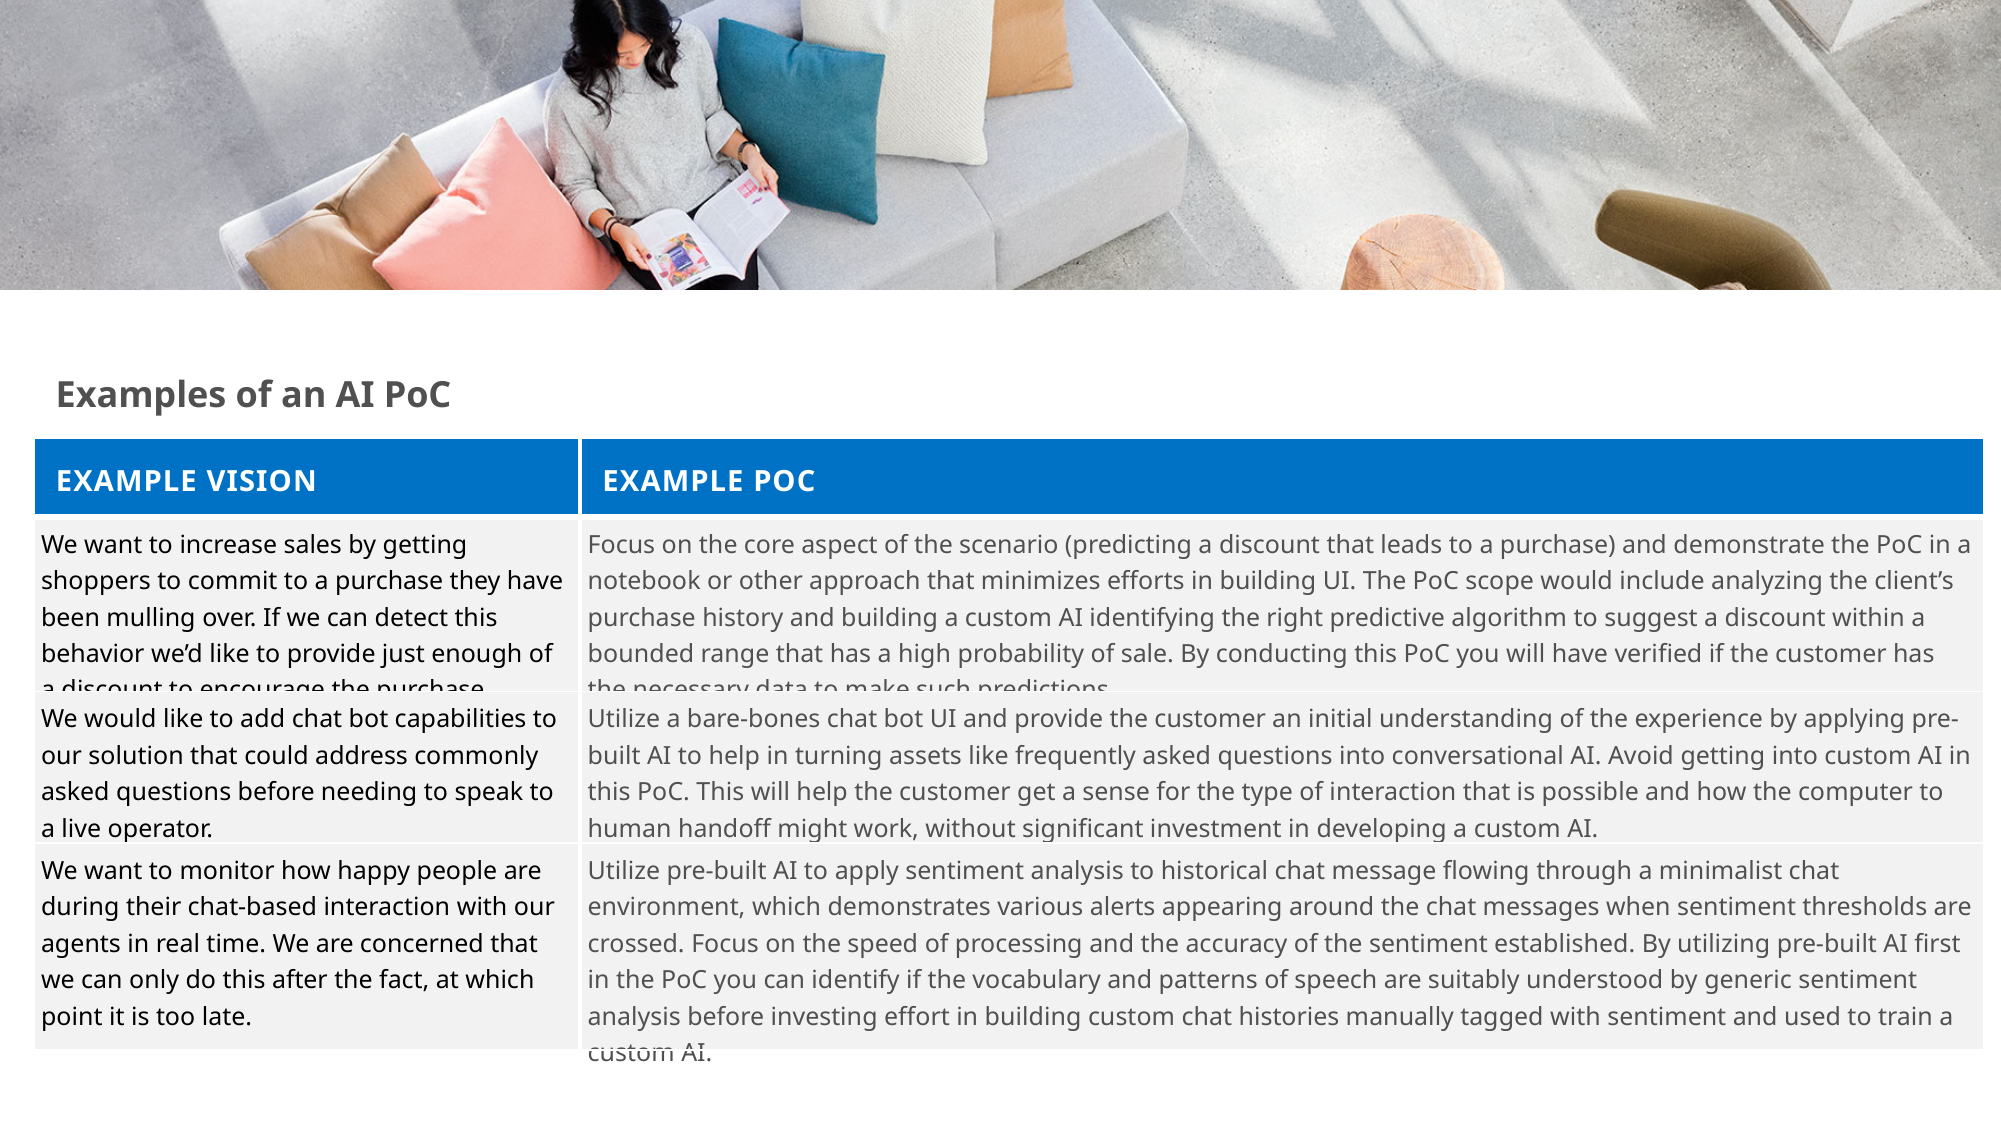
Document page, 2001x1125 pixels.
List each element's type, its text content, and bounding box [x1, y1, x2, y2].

table_cell Utilize a bare-bones chat bot UI and provide the customer an initial understanding of the experience by applying pre-built AI to help in turning assets like frequently asked questions into conversational AI. Avoid getting into custom AI in this PoC. This will help the customer get a sense for the type of interaction that is possible and how the computer to human handoff might work, without significant investment in developing a custom AI. [582, 692, 1983, 842]
text_box Examples of an AI PoC [40, 364, 467, 423]
table_cell We would like to add chat bot capabilities to our solution that could address commonly asked questions before needing to speak to a live operator. [35, 692, 578, 842]
table_header Example PoC [582, 439, 1983, 514]
table_cell Focus on the core aspect of the scenario (predicting a discount that leads to a purchase) and demonstrate the PoC in a notebook or other approach that minimizes efforts in building UI. The PoC scope would include analyzing the client’s purchase history and building a custom AI identifying the right predictive algorithm to suggest a discount within a bounded range that has a high probability of sale. By conducting this PoC you will have verified if the customer has the necessary data to make such predictions. [582, 520, 1983, 691]
table_cell We want to increase sales by getting shoppers to commit to a purchase they have been mulling over. If we can detect this behavior we’d like to provide just enough of a discount to encourage the purchase [35, 520, 578, 691]
table_cell We want to monitor how happy people are during their chat-based interaction with our agents in real time. We are concerned that we can only do this after the fact, at which point it is too late. [35, 844, 578, 1049]
table_header Example Vision [35, 439, 578, 514]
table_cell Utilize pre-built AI to apply sentiment analysis to historical chat message flowing through a minimalist chat environment, which demonstrates various alerts appearing around the chat messages when sentiment thresholds are crossed. Focus on the speed of processing and the accuracy of the sentiment established. By utilizing pre-built AI first in the PoC you can identify if the vocabulary and patterns of speech are suitably understood by generic sentiment analysis before investing effort in building custom chat histories manually tagged with sentiment and used to train a custom AI. [582, 844, 1983, 1049]
picture [0, 0, 2001, 291]
